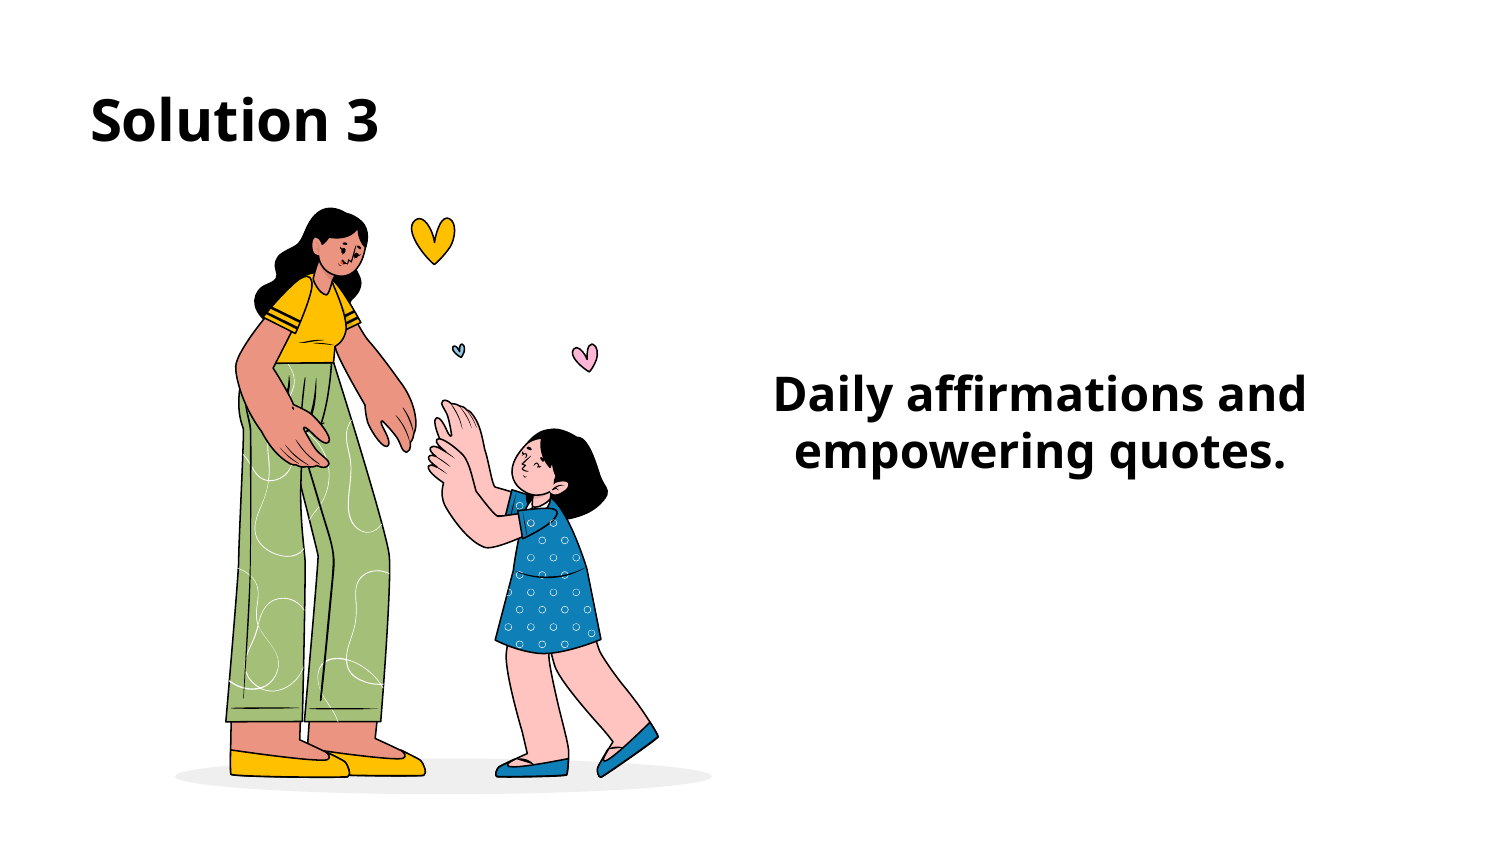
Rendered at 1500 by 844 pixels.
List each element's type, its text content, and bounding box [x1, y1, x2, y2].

title Solution 3 [75, 67, 1425, 162]
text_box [174, 208, 712, 795]
text_box Daily affirmations and empowering quotes. [717, 348, 1369, 494]
